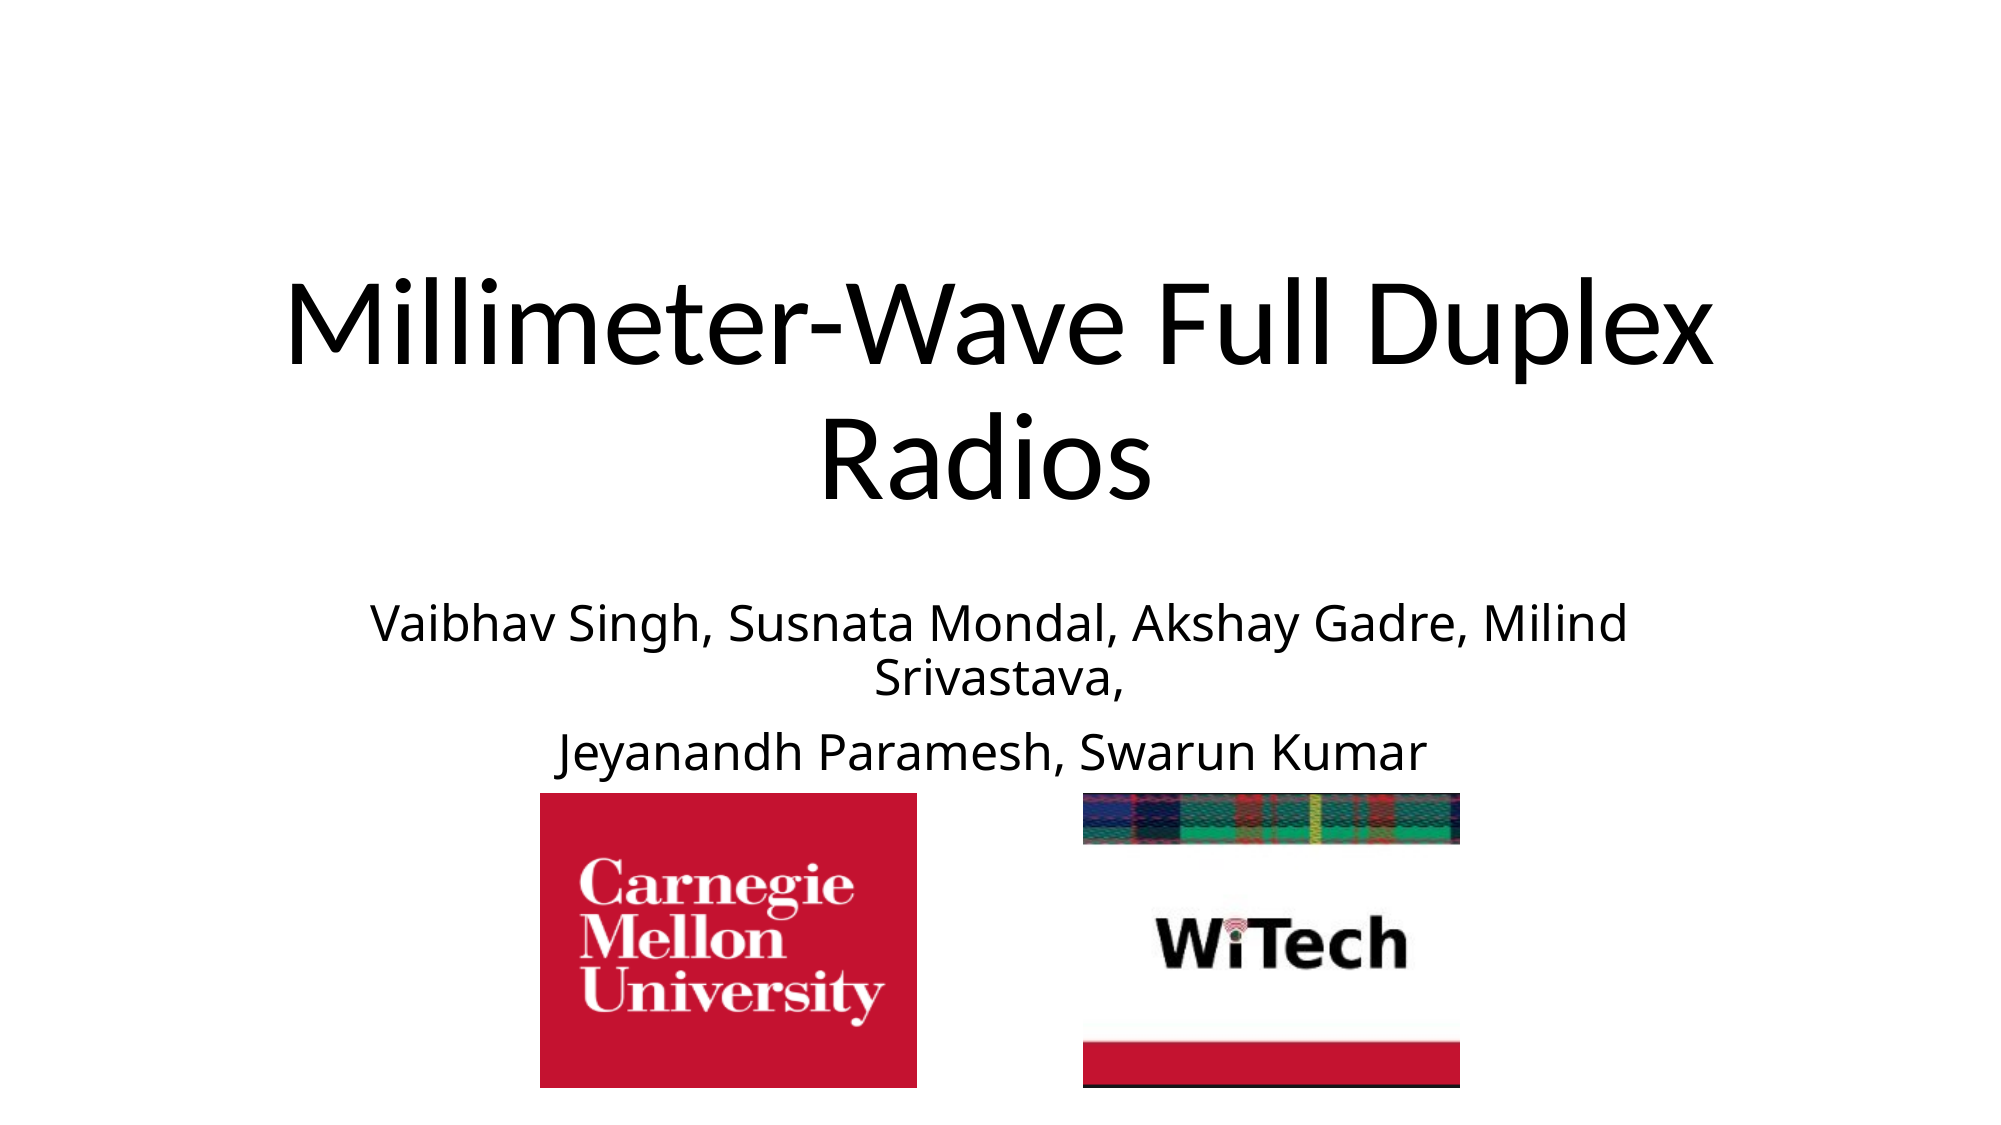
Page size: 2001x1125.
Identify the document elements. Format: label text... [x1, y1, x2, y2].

subtitle Vaibhav Singh, Susnata Mondal, Akshay Gadre, Milind Srivastava, Jeyanandh Paramesh, Swarun Kumar [249, 590, 1750, 863]
picture [1083, 793, 1460, 1088]
picture [540, 793, 917, 1088]
title Millimeter-Wave Full Duplex Radios [249, 142, 1750, 535]
